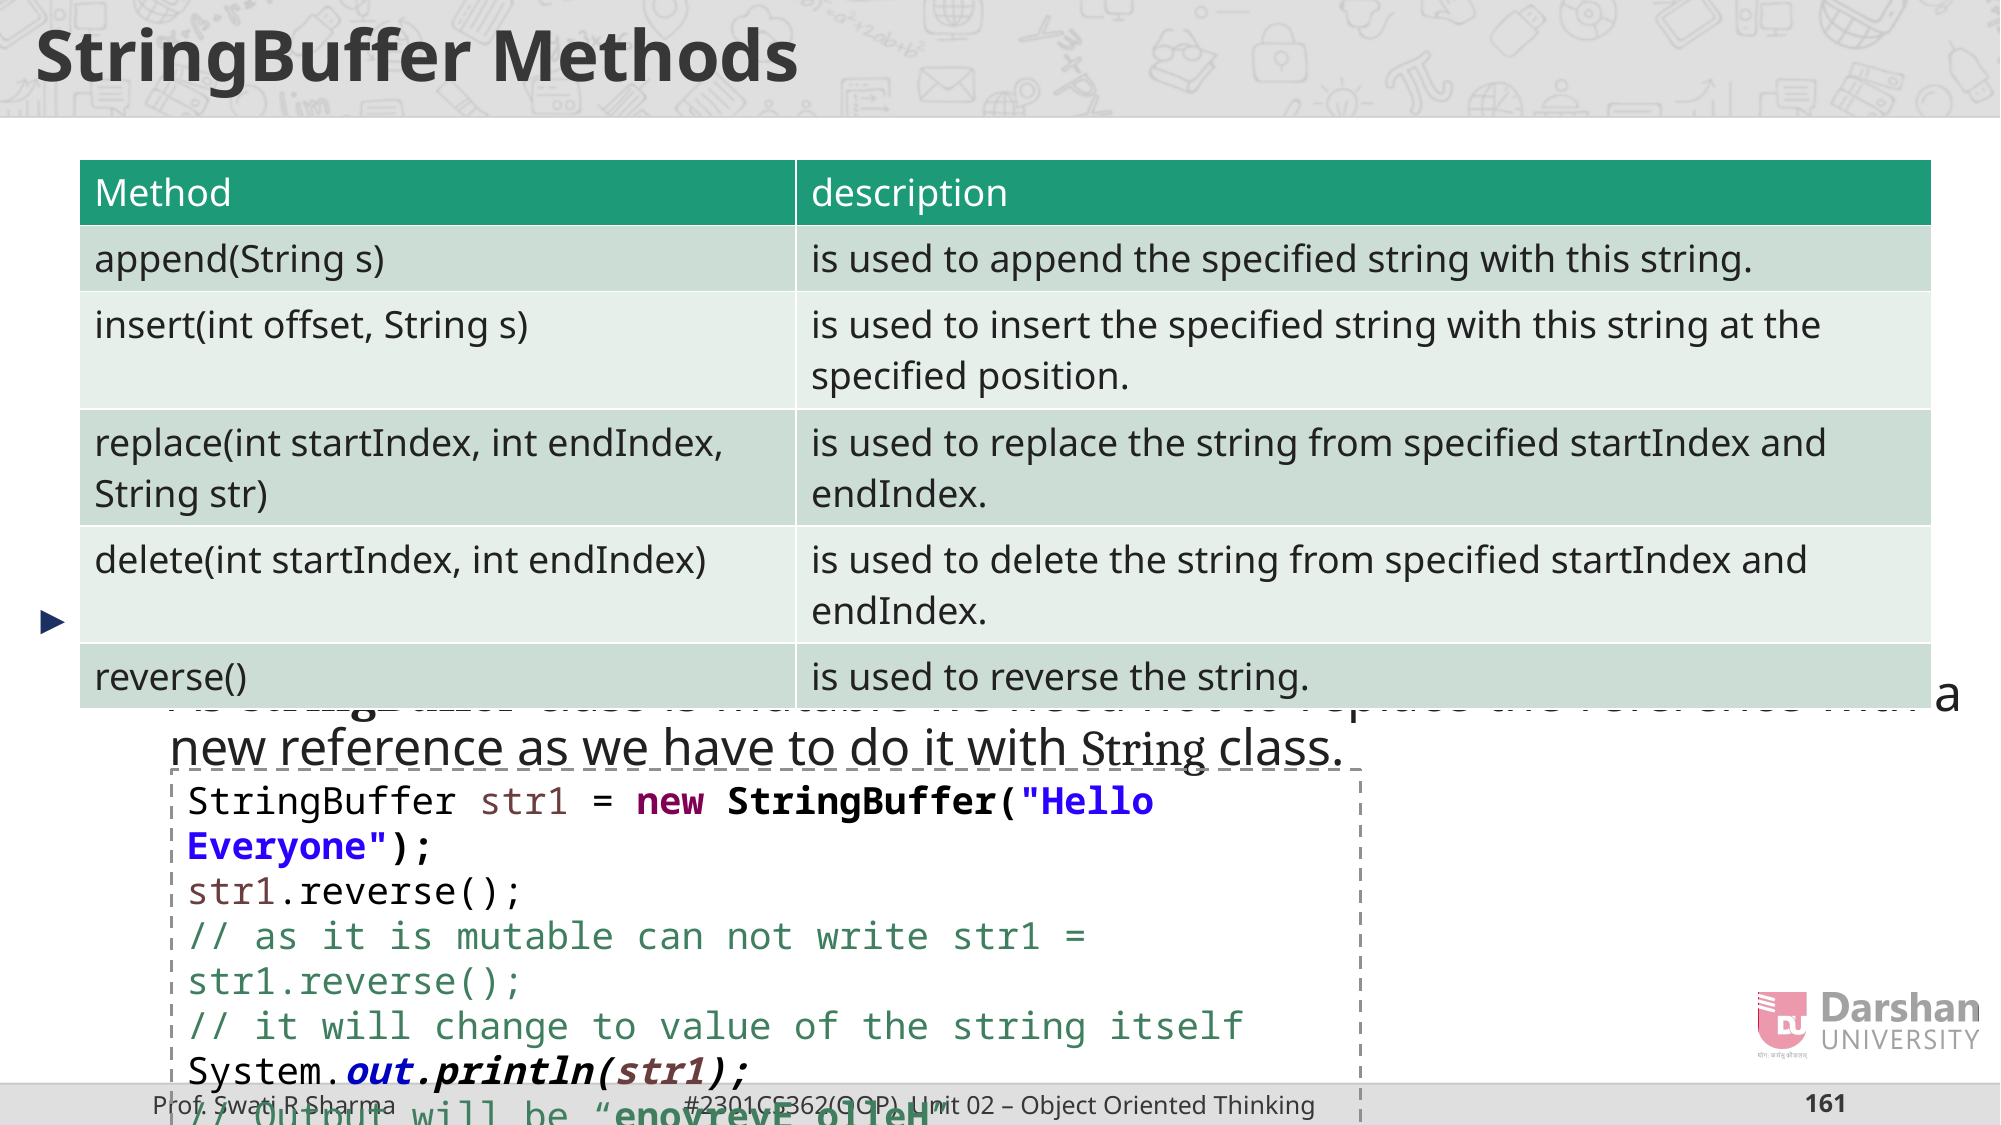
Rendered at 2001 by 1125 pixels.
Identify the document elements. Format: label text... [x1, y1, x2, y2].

table_cell is used to append the specified string with this string. [797, 226, 1931, 291]
text_box StringBuffer str1 = new StringBuffer("Hello Everyone"); str1.reverse(); // as it is mutable can not write str1 = str1.reverse(); // it will change to value of the string itself System.out.println(str1); // Output will be “enoyrevE olleH” [171, 769, 1361, 1125]
table_cell is used to replace the string from specified startIndex and endIndex. [797, 410, 1931, 525]
table_header description [797, 160, 1931, 225]
table_cell delete(int startIndex, int endIndex) [80, 527, 795, 642]
table_cell is used to delete the string from specified startIndex and endIndex. [797, 527, 1931, 642]
table_cell is used to insert the specified string with this string at the specified position. [797, 292, 1931, 408]
list Remember : “StringBuffer” is mutable As StringBuffer class is mutable we need not to replace the reference with a new reference as we have to do it with String class. [21, 141, 1979, 1059]
table_cell append(String s) [80, 226, 795, 291]
table_cell is used to reverse the string. [797, 644, 1931, 708]
table_cell replace(int startIndex, int endIndex, String str) [80, 410, 795, 525]
table_cell reverse() [80, 644, 795, 708]
title StringBuffer Methods [0, 0, 2000, 117]
table_header Method [80, 160, 795, 225]
table_cell insert(int offset, String s) [80, 292, 795, 408]
